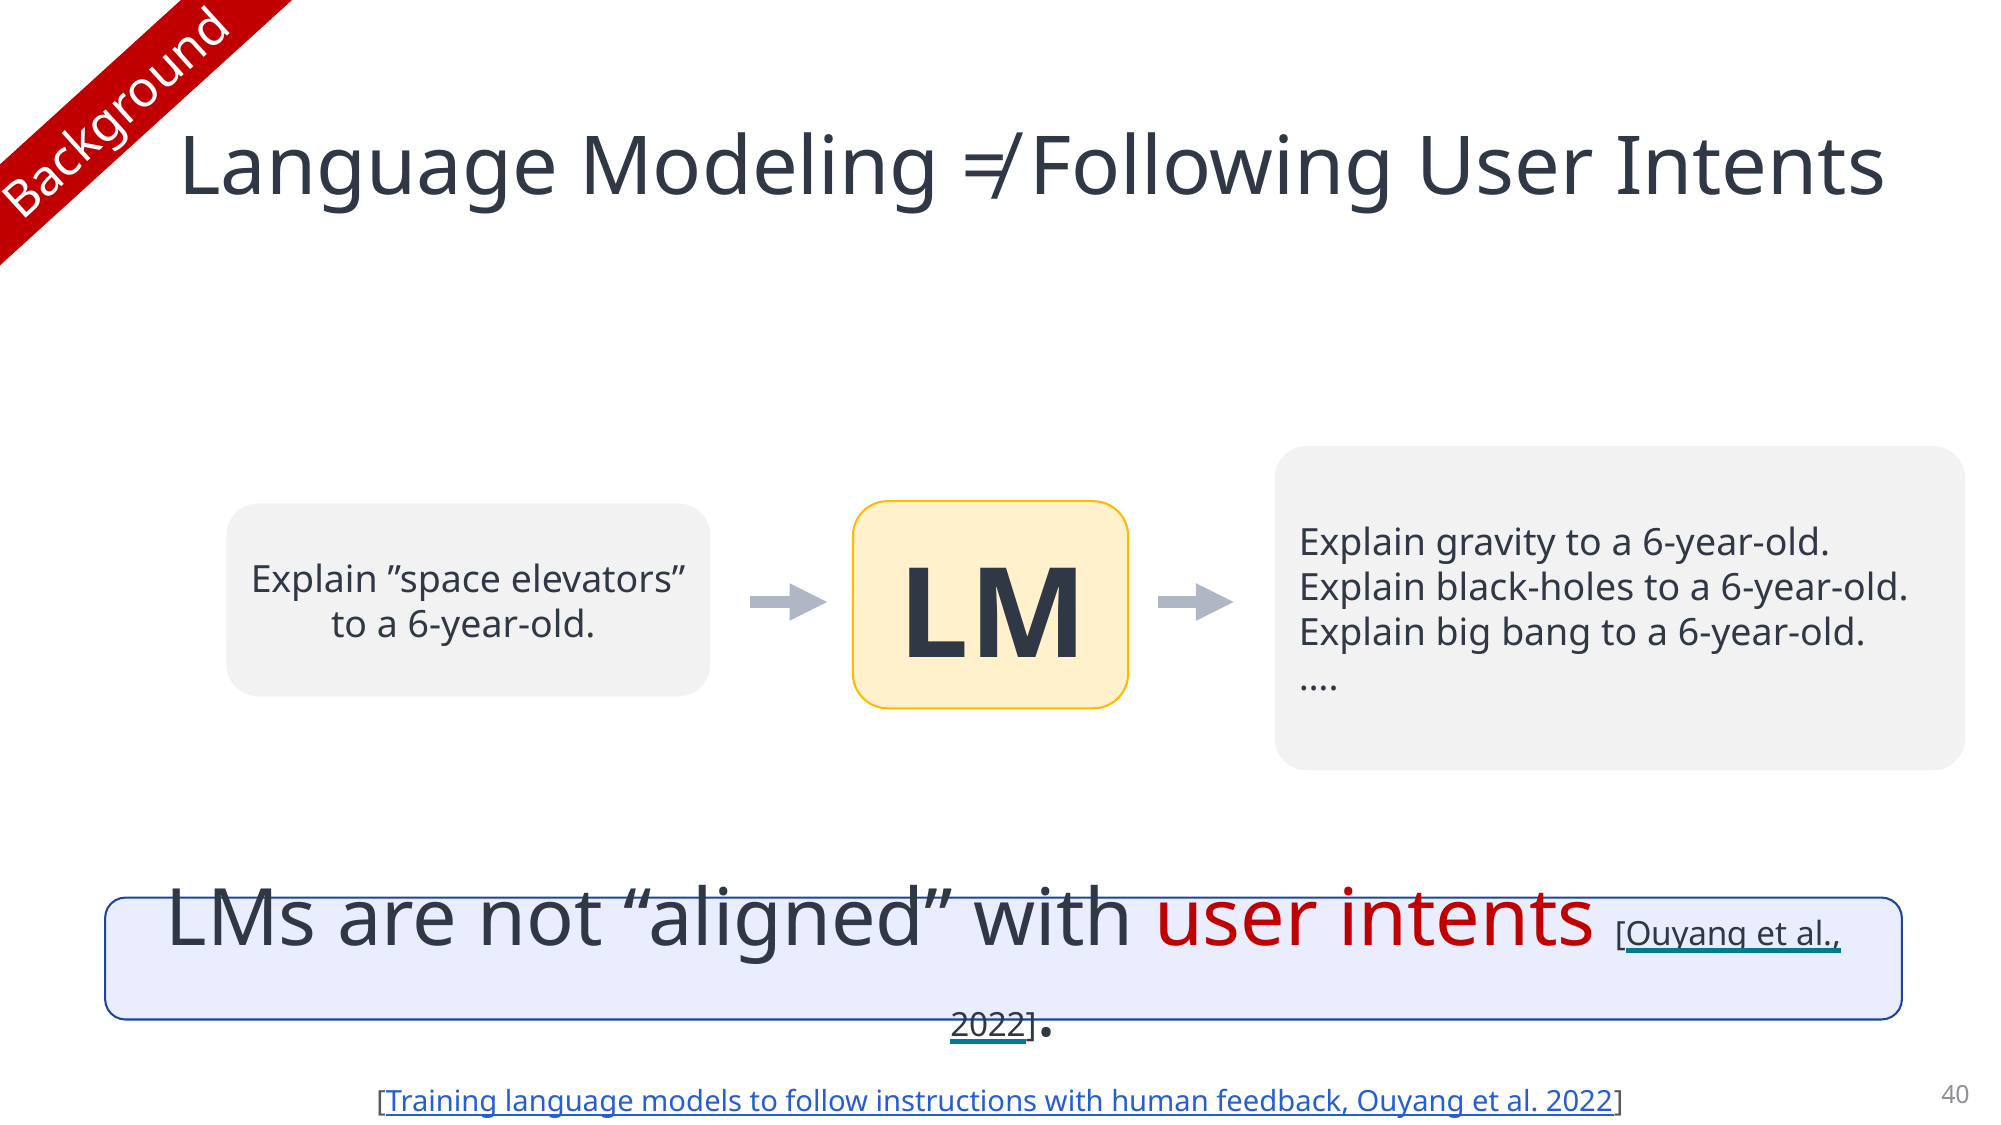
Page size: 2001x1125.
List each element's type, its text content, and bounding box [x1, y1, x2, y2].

text_box Background [0, 0, 293, 266]
text_box LMs are not “aligned” with user intents [Ouyang et al., 2022]. [104, 896, 1903, 1021]
text_box Explain gravity to a 6-year-old. Explain black-holes to a 6-year-old. Explain big bang to a 6-year-old. …. [1273, 444, 1967, 772]
text_box [853, 500, 1128, 525]
text_box LM [831, 525, 1155, 691]
text_box Explain ”space elevators” to a 6-year-old. [225, 502, 712, 698]
text_box [Training language models to follow instructions with human feedback, Ouyang et al. 2022] [68, 1075, 1932, 1125]
title Language Modeling ≠ Following User Intents [43, 59, 2000, 278]
text_box [856, 691, 1125, 710]
slide_number 40 [1912, 1065, 2000, 1125]
